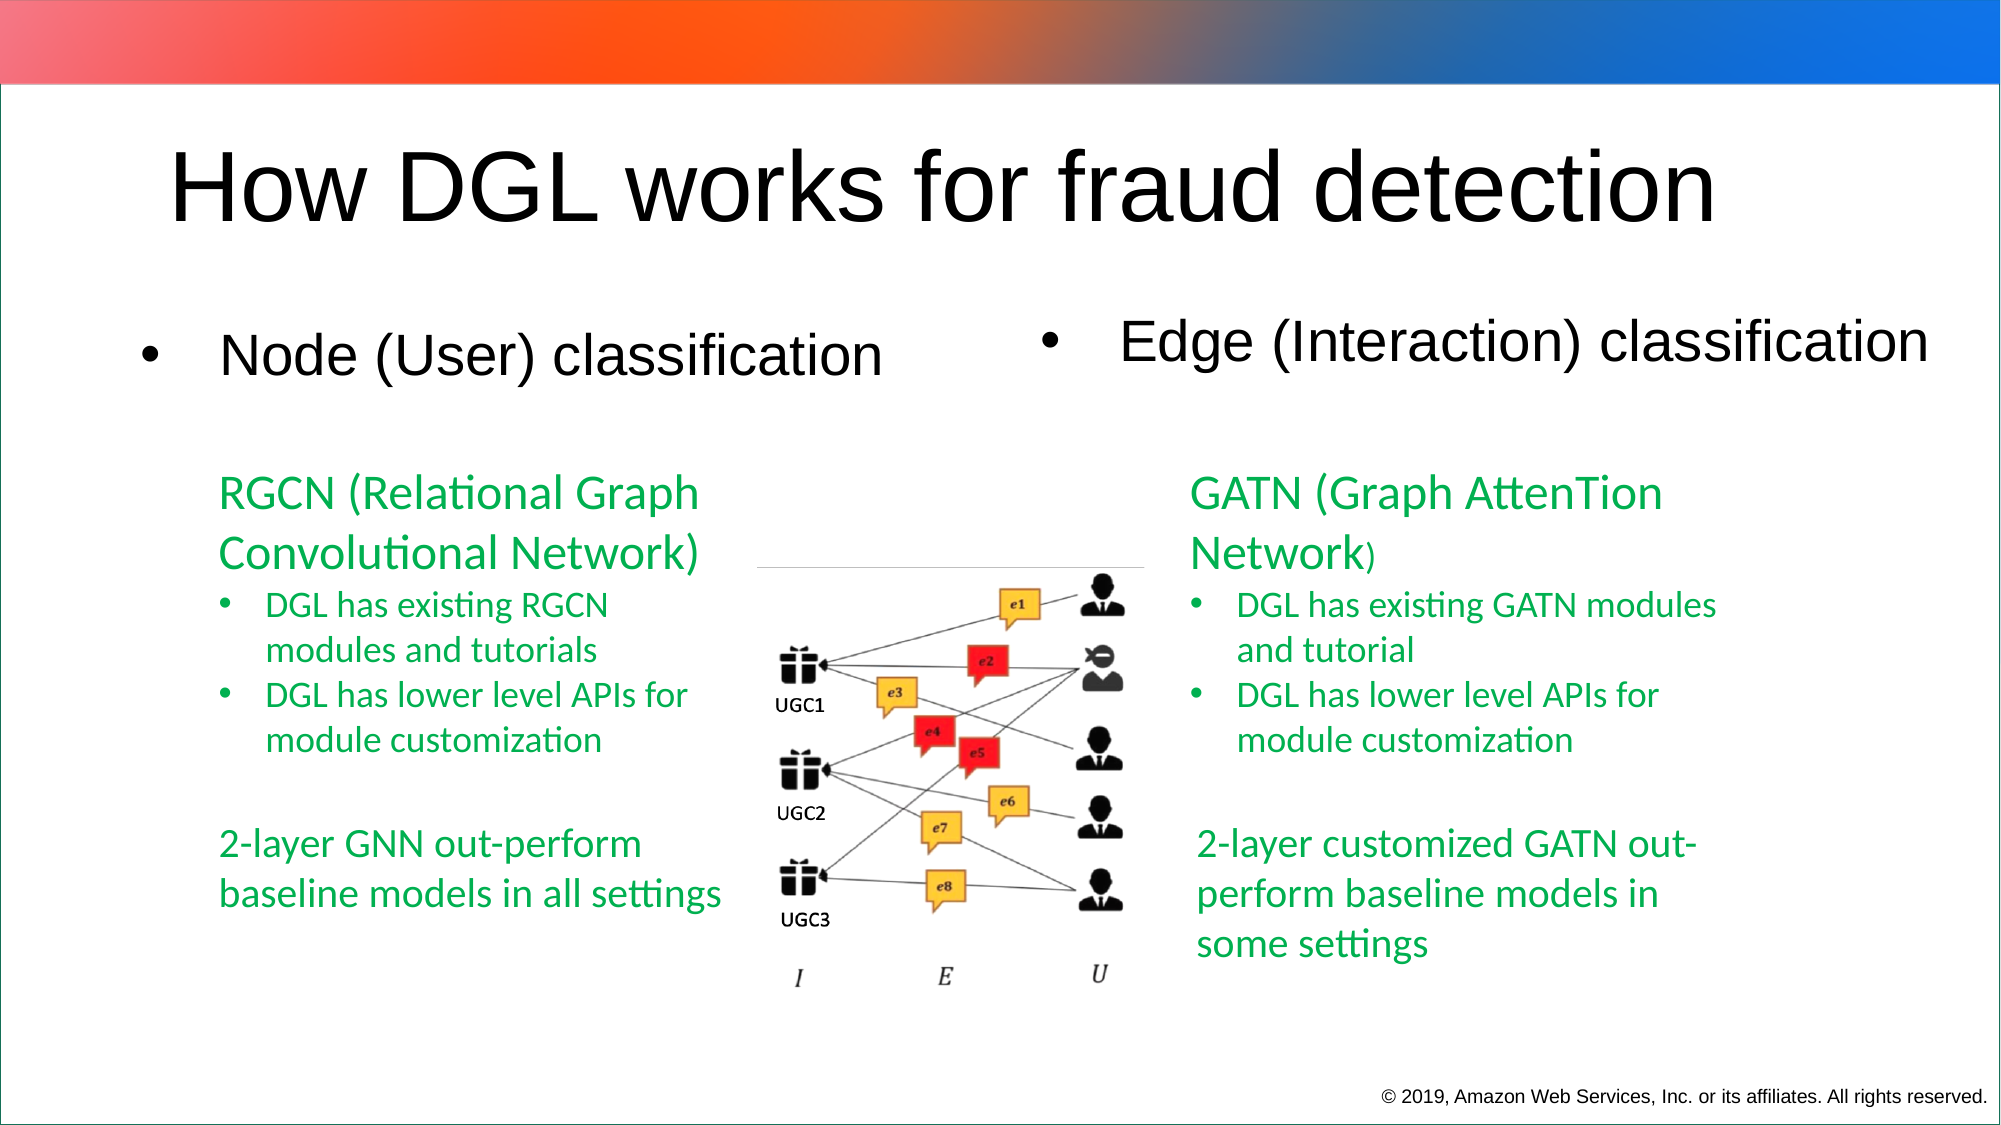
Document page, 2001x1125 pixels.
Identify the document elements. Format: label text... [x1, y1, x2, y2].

picture [757, 565, 1145, 998]
text_box 2-layer GNN out-perform baseline models in all settings [203, 808, 742, 924]
list Edge (Interaction) classification [996, 293, 2000, 461]
text_box RGCN (Relational Graph Convolutional Network) DGL has existing RGCN modules and tutorials DGL has lower level APIs for module customization [203, 474, 742, 768]
text_box 2-layer customized GATN out-perform baseline models in some settings [1181, 808, 1745, 974]
text_box Node (User) classification [96, 307, 964, 474]
list How DGL works for fraud detection [107, 129, 1798, 294]
picture [0, 0, 2001, 90]
text_box GATN (Graph AttenTion Network) DGL has existing GATN modules and tutorial DGL has lower level APIs for module customization [1174, 452, 1739, 768]
